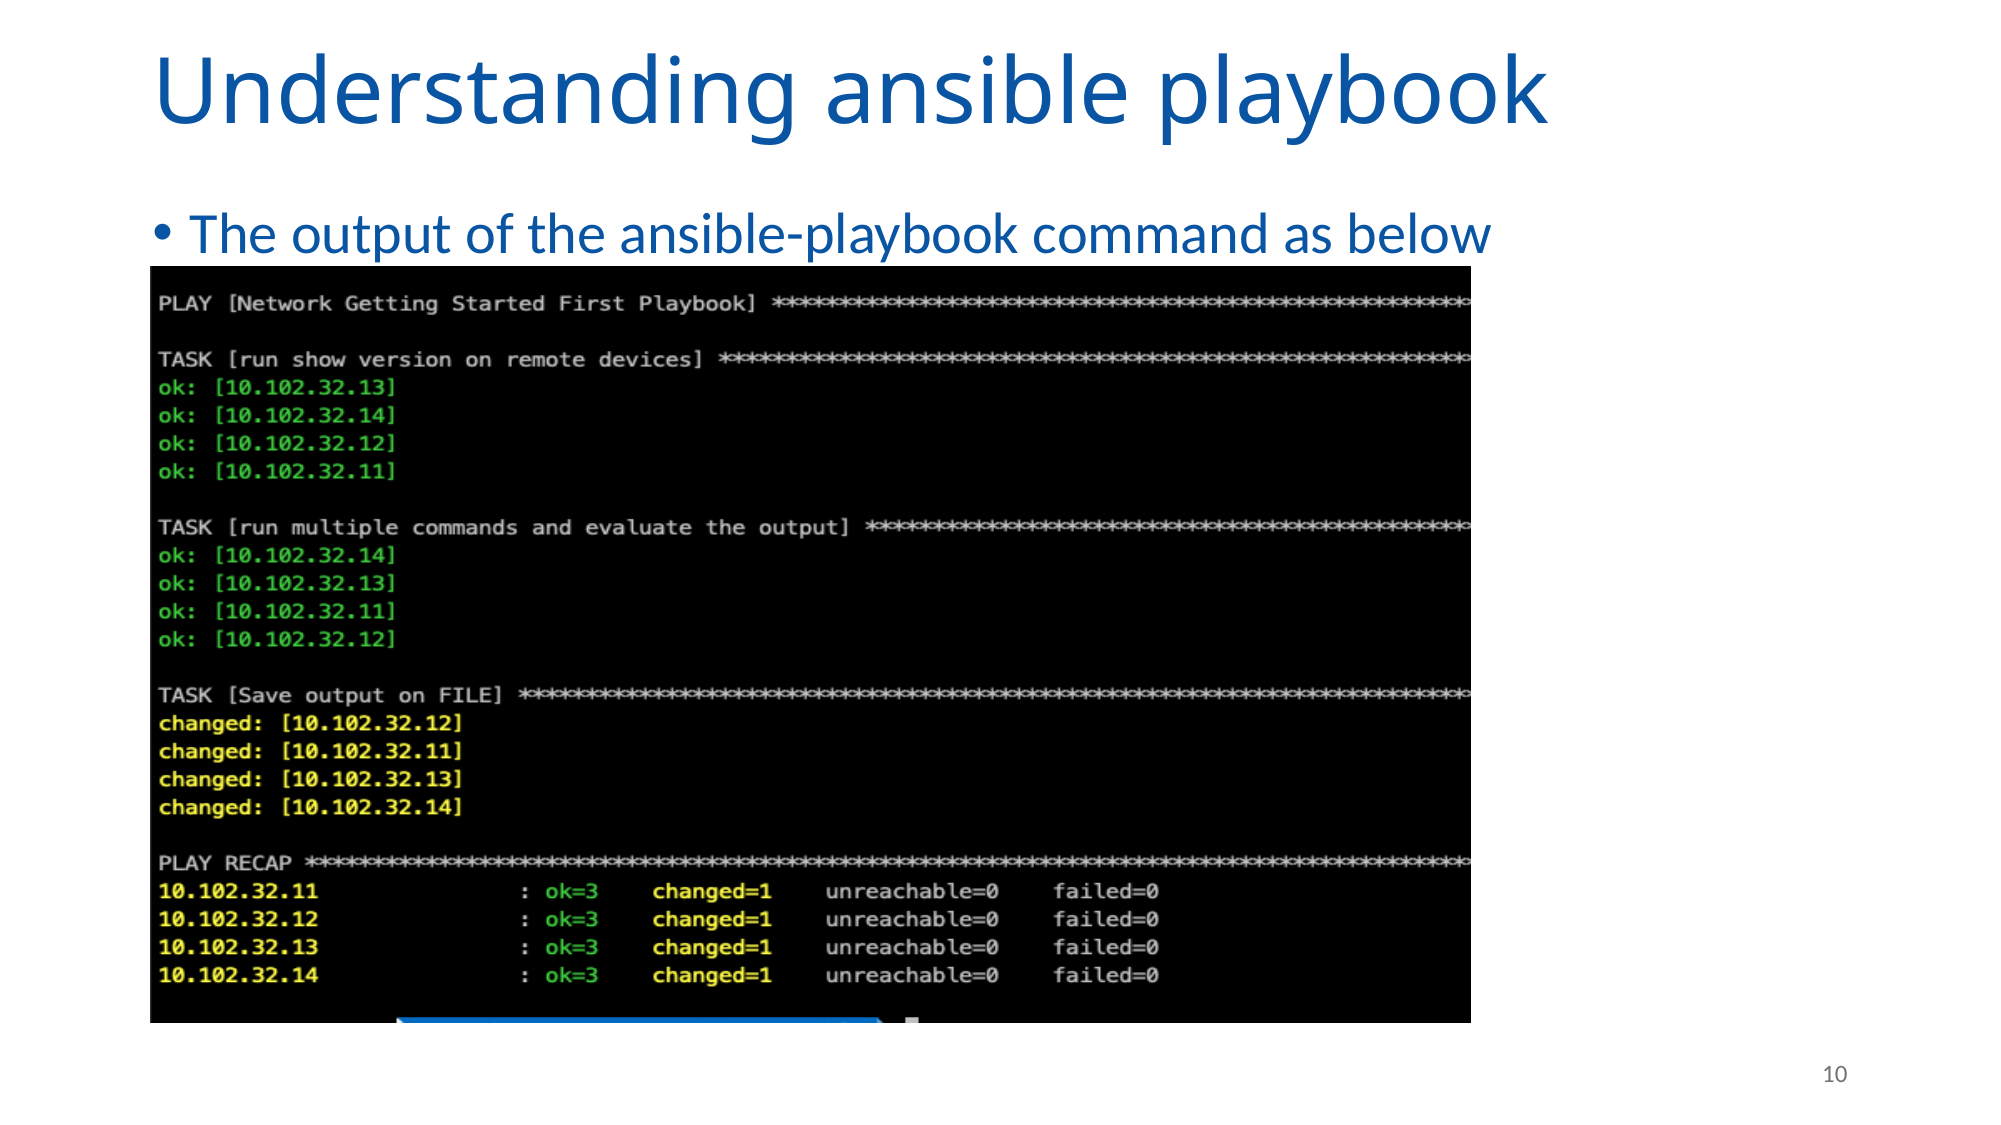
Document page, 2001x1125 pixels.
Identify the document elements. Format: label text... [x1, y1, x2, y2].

title Understanding ansible playbook [137, 11, 1863, 176]
picture [149, 266, 1471, 1023]
list The output of the ansible-playbook command as below [137, 195, 1863, 966]
slide_number 10 [1659, 1042, 1863, 1103]
